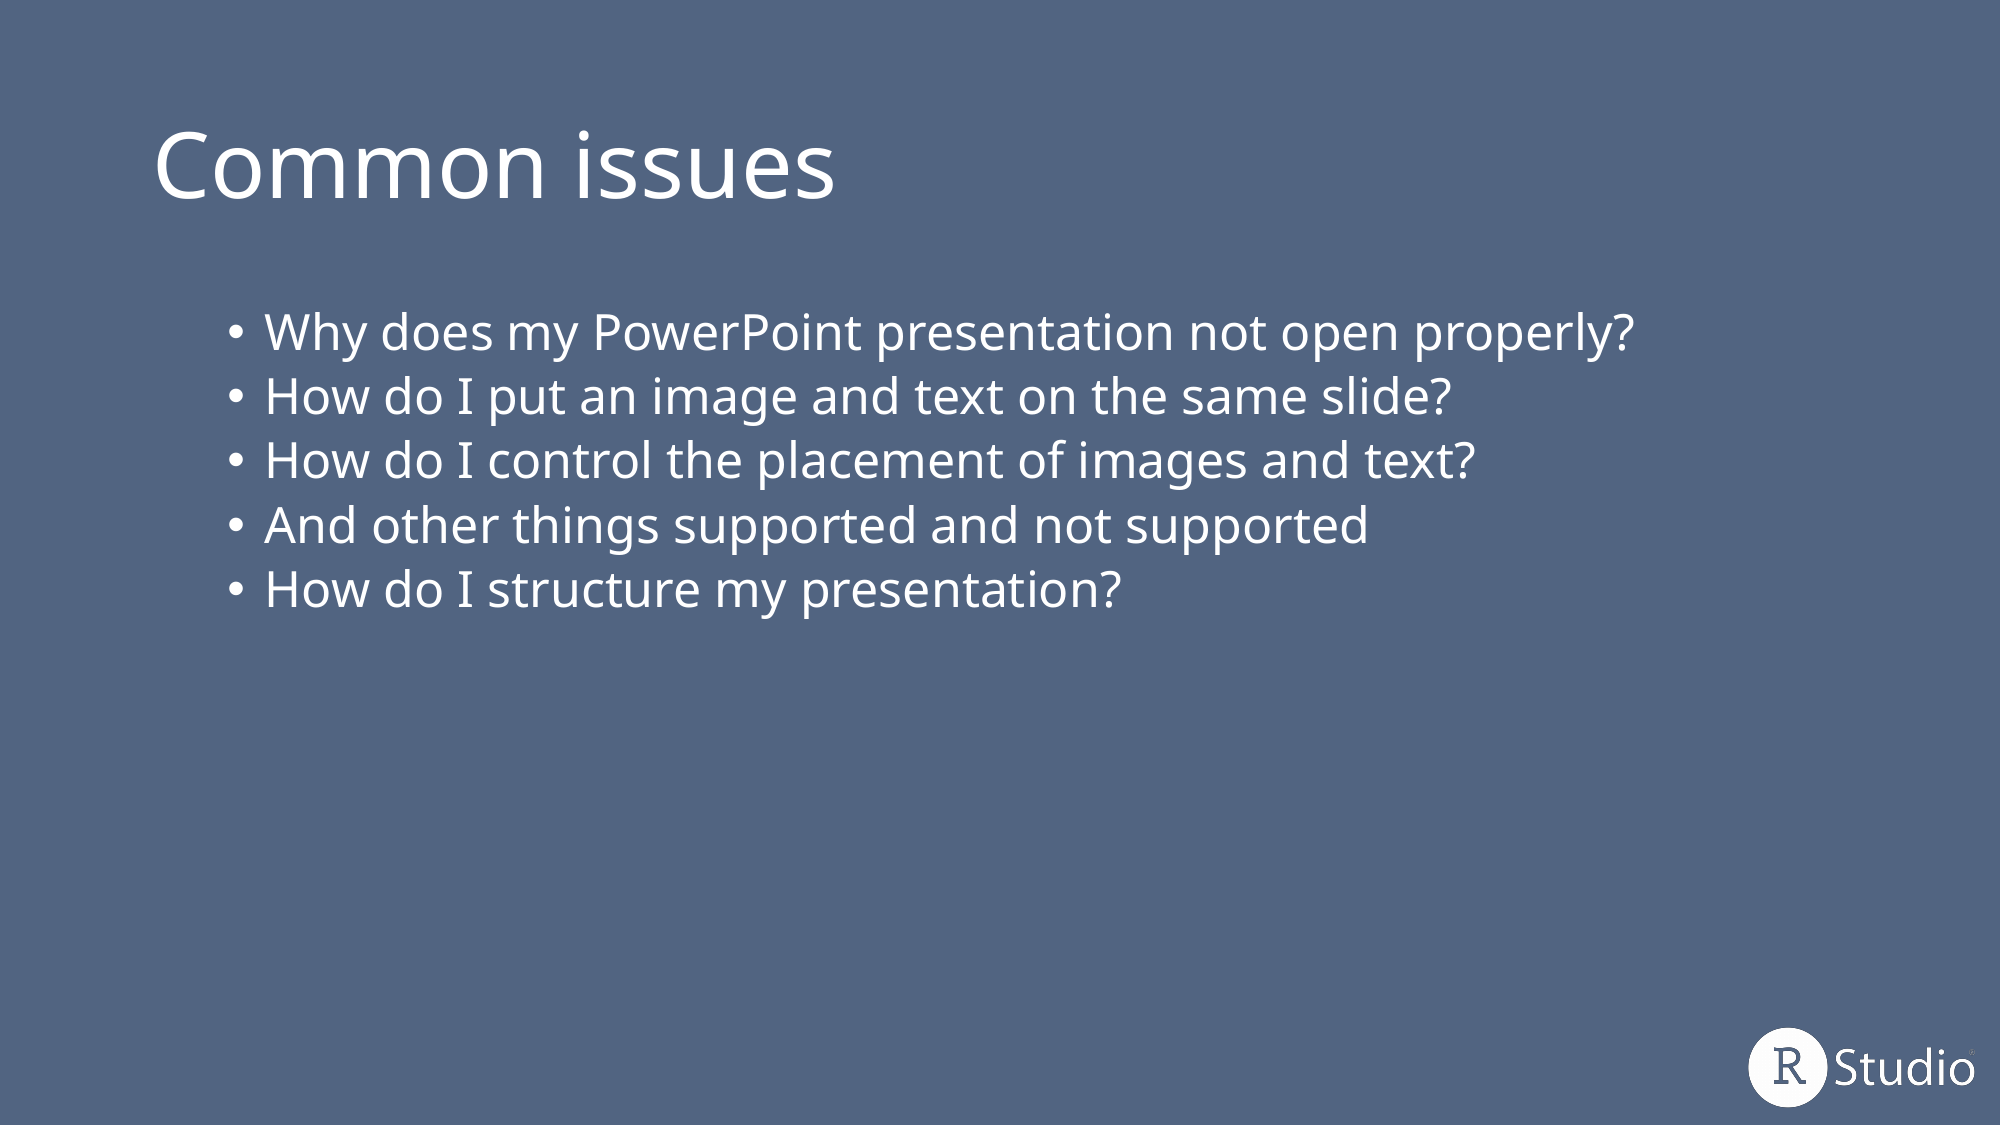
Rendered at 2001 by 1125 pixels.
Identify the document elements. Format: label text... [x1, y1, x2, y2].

list Why does my PowerPoint presentation not open properly? How do I put an image and text on the same slide? How do I control the placement of images and text? And other things supported and not supported How do I structure my presentation? [137, 299, 1863, 1014]
title Common issues [137, 59, 1863, 278]
picture [1747, 1027, 1976, 1108]
